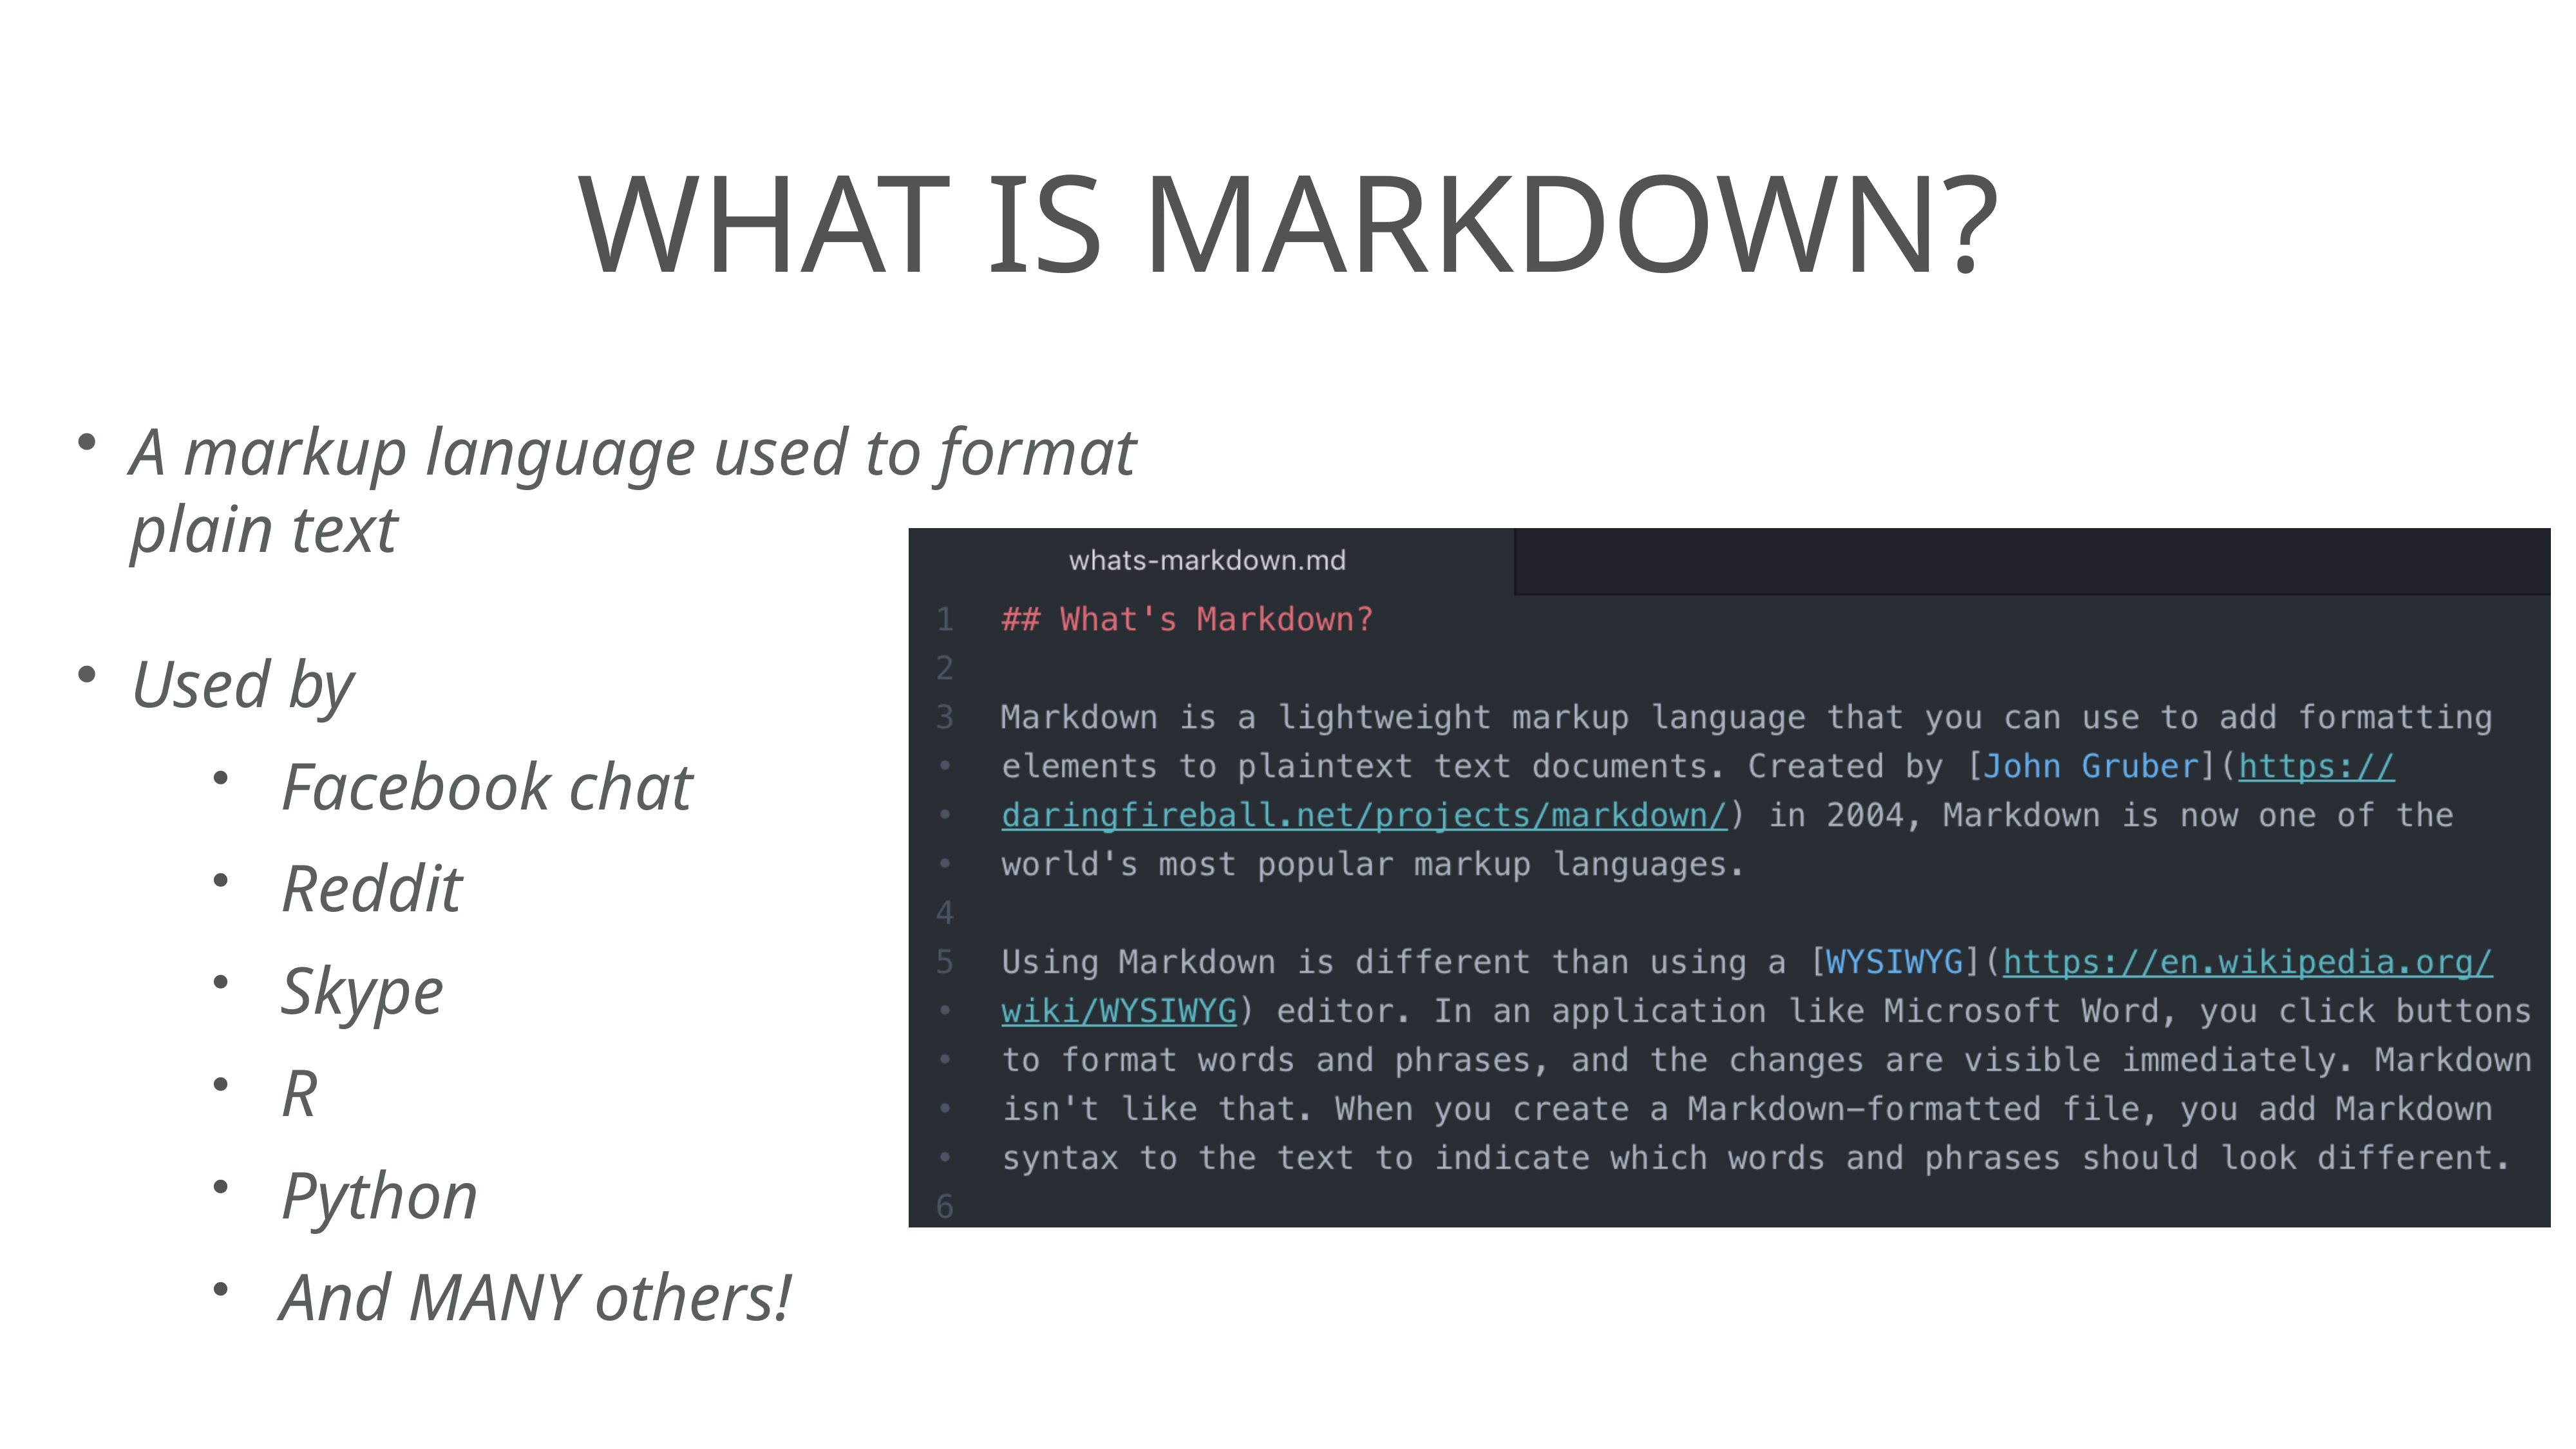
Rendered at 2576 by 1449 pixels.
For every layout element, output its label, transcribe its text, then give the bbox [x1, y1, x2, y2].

title What is Markdown? [70, 37, 2507, 401]
picture [908, 528, 2551, 1227]
list A markup language used to format plain text Used by Facebook chat Reddit Skype R Python And MANY others! [70, 404, 1239, 1342]
